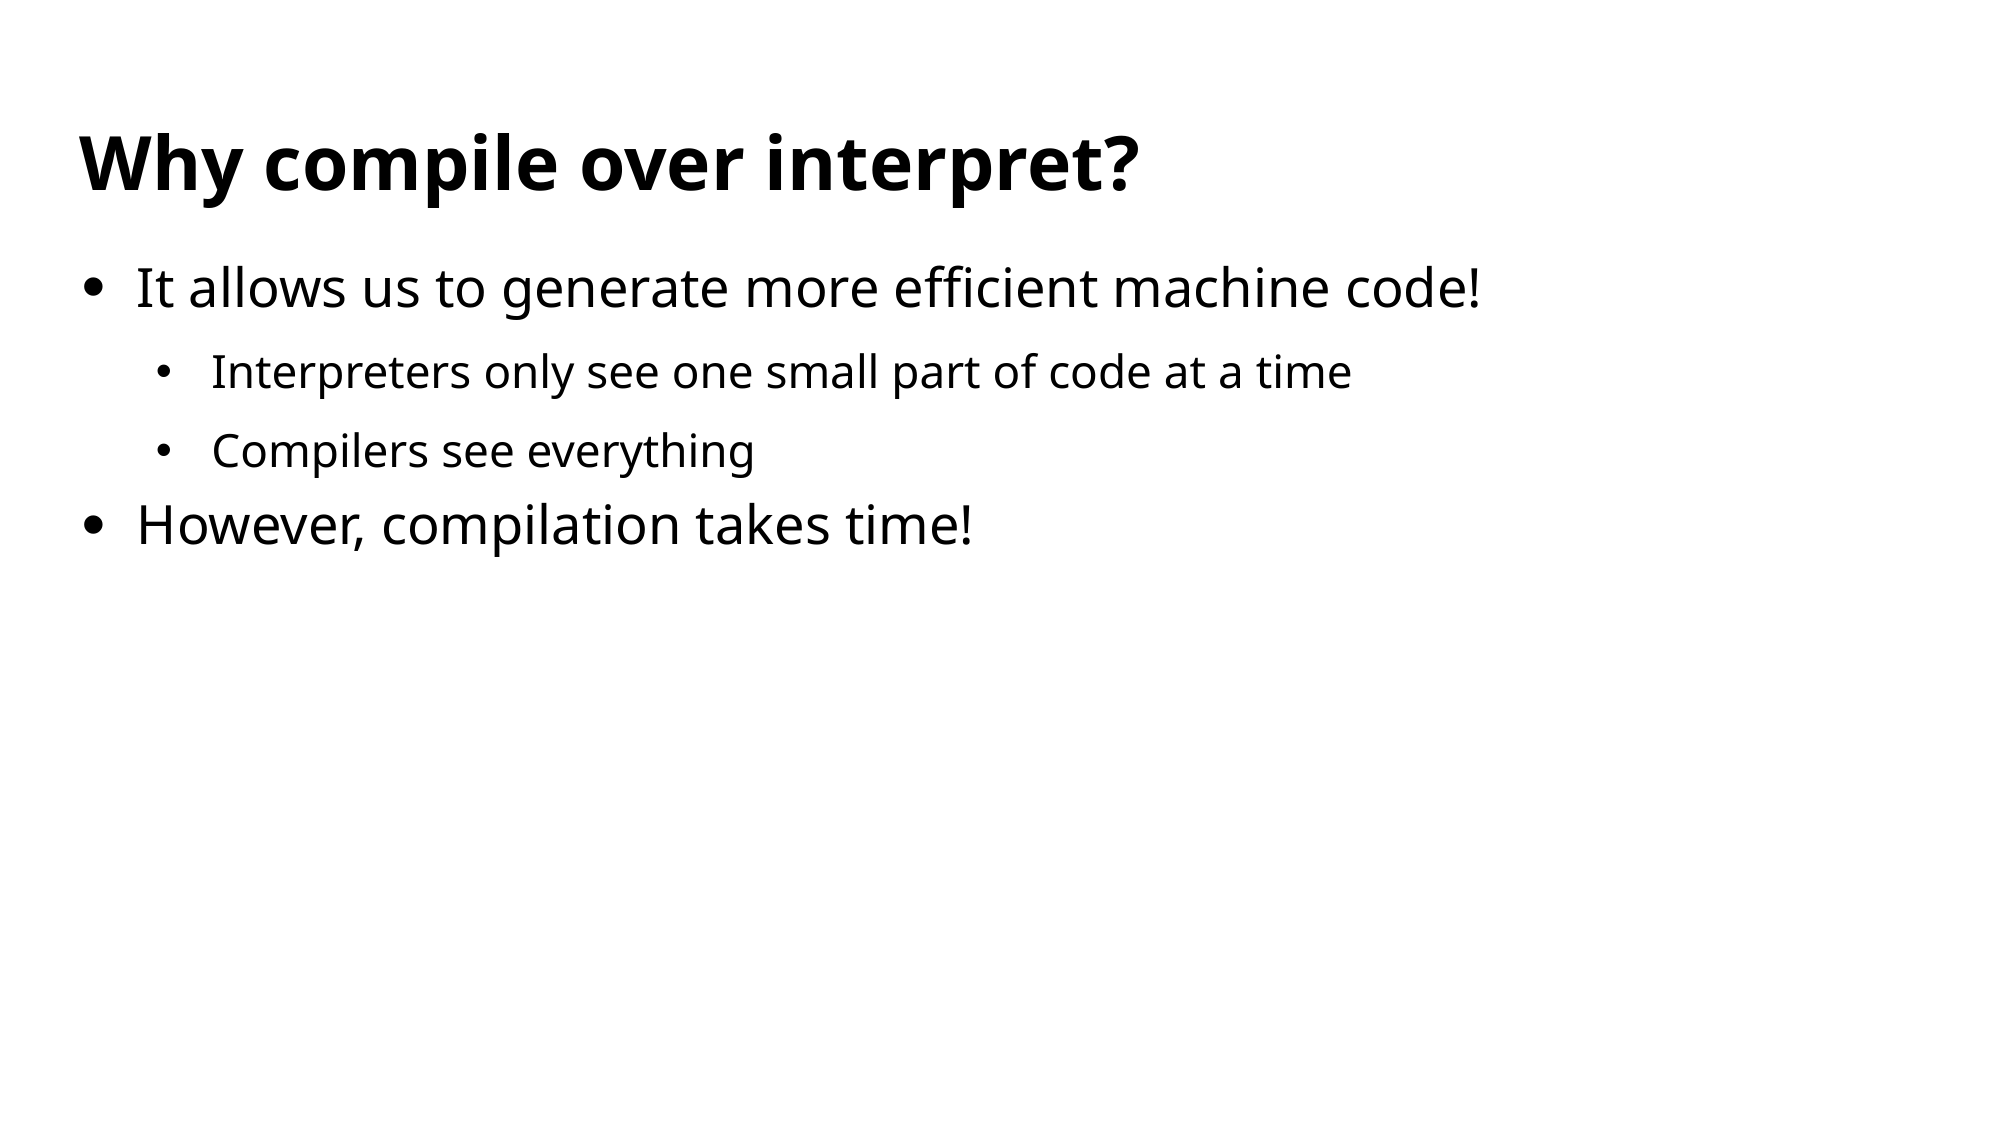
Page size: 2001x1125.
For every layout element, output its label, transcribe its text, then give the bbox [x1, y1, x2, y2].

title Why compile over interpret? [64, 103, 1936, 230]
list It allows us to generate more efficient machine code! Interpreters only see one small part of code at a time Compilers see everything However, compilation takes time! [64, 252, 1936, 1038]
